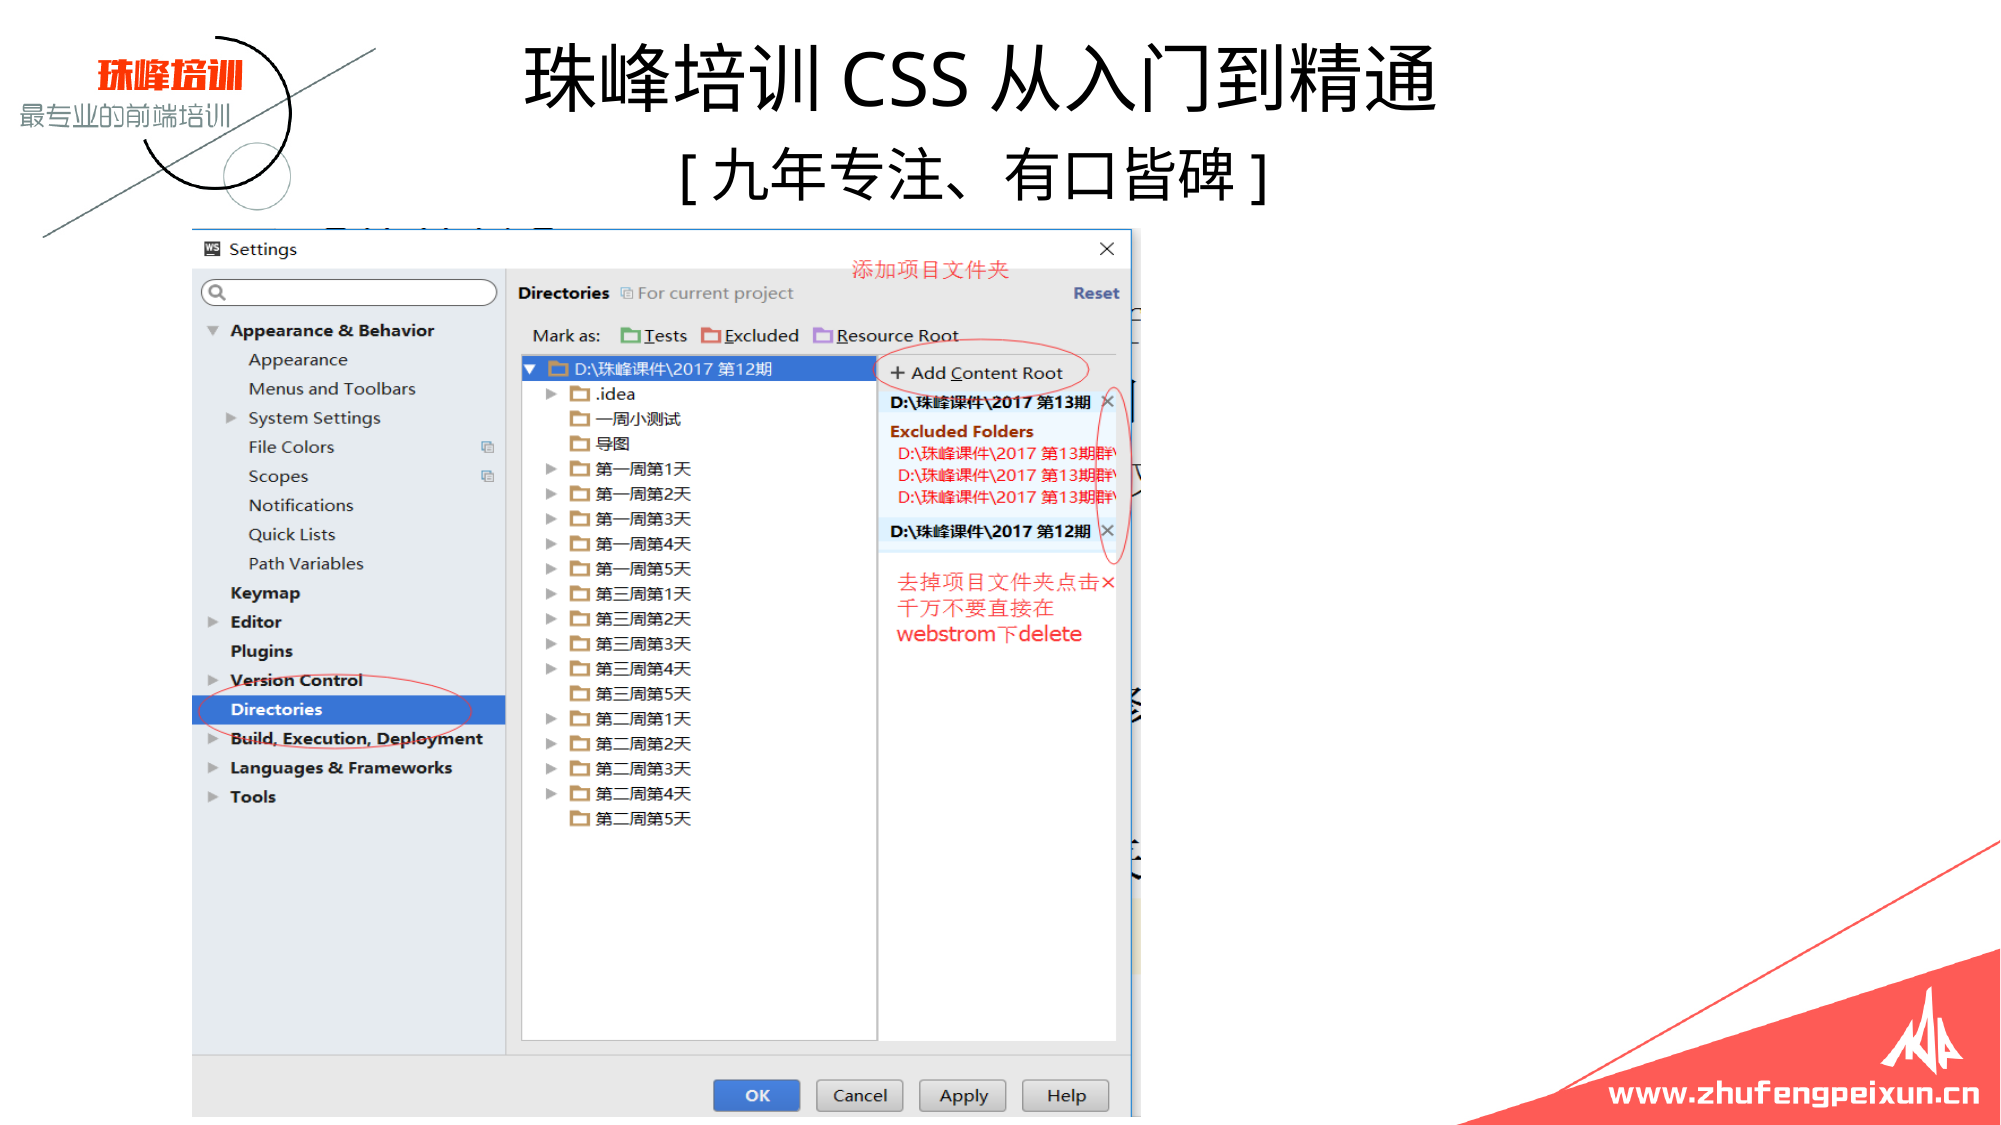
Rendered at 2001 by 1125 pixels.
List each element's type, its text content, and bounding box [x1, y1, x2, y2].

picture [1437, 796, 2001, 1125]
text_box 珠峰培训CSS从入门到精通 [九年专注、有口皆碑] [507, 23, 1737, 264]
picture [18, 36, 1141, 1117]
